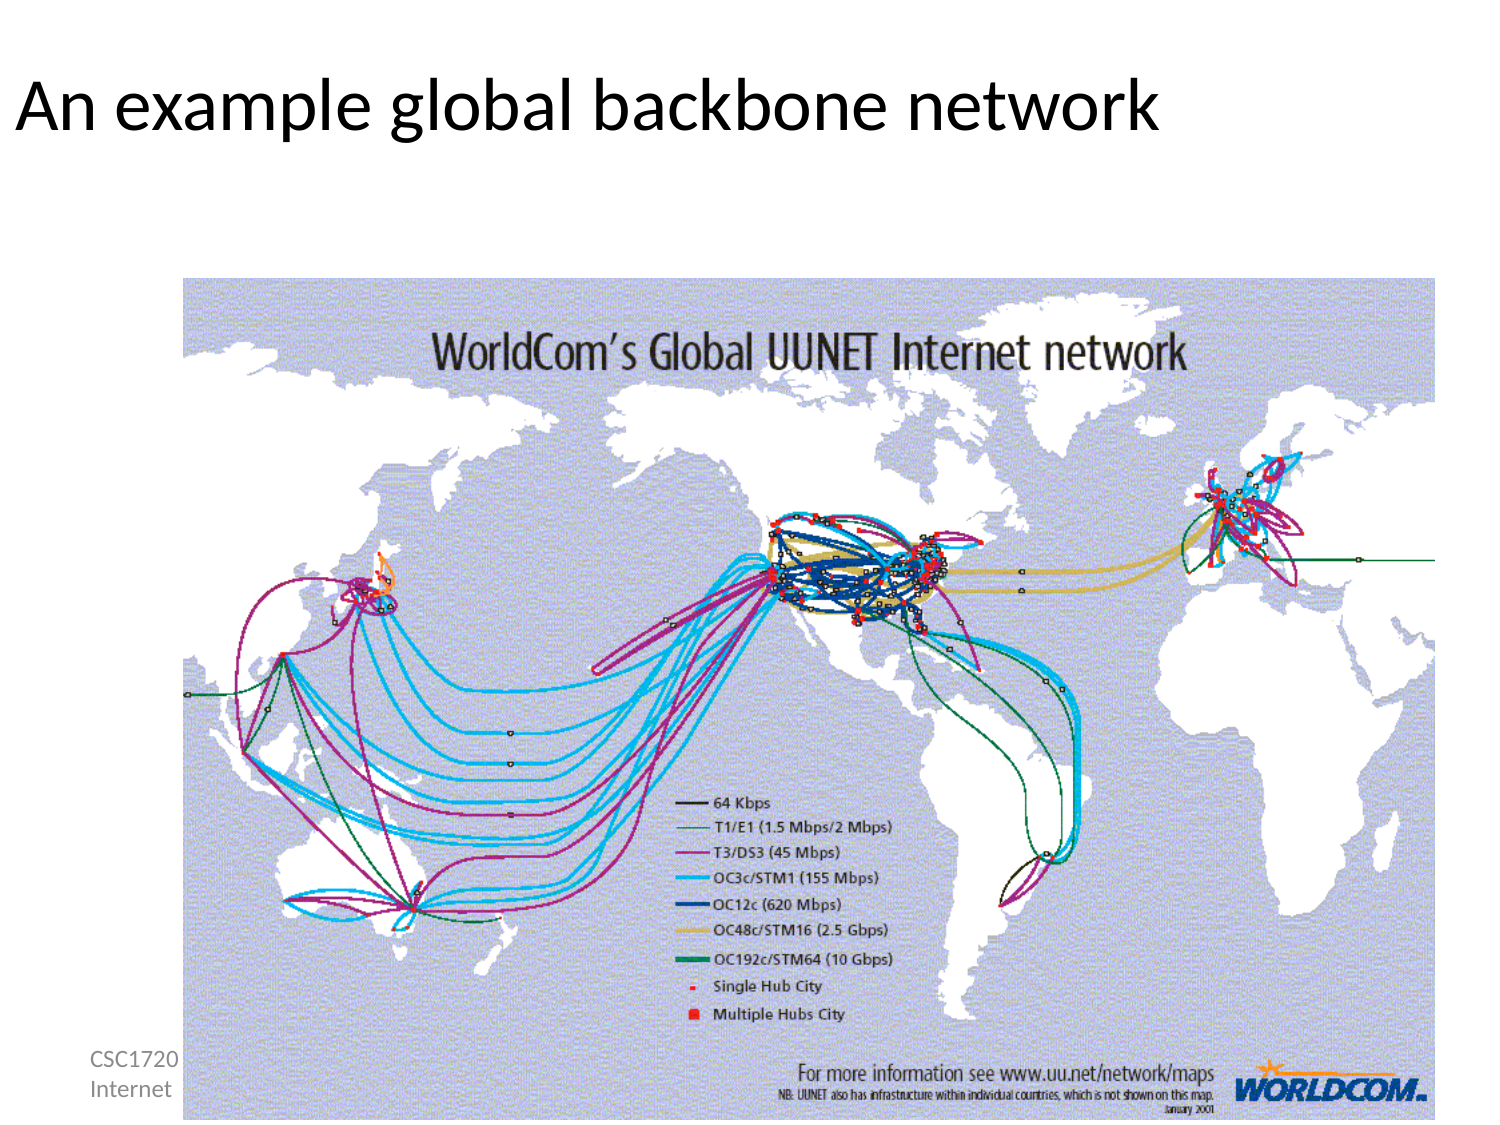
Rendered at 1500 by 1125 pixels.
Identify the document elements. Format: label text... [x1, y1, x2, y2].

slide_number CSC1720 – Introduction to Internet [75, 1042, 177, 1103]
title An example global backbone network [0, 46, 1350, 155]
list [182, 278, 1436, 1120]
